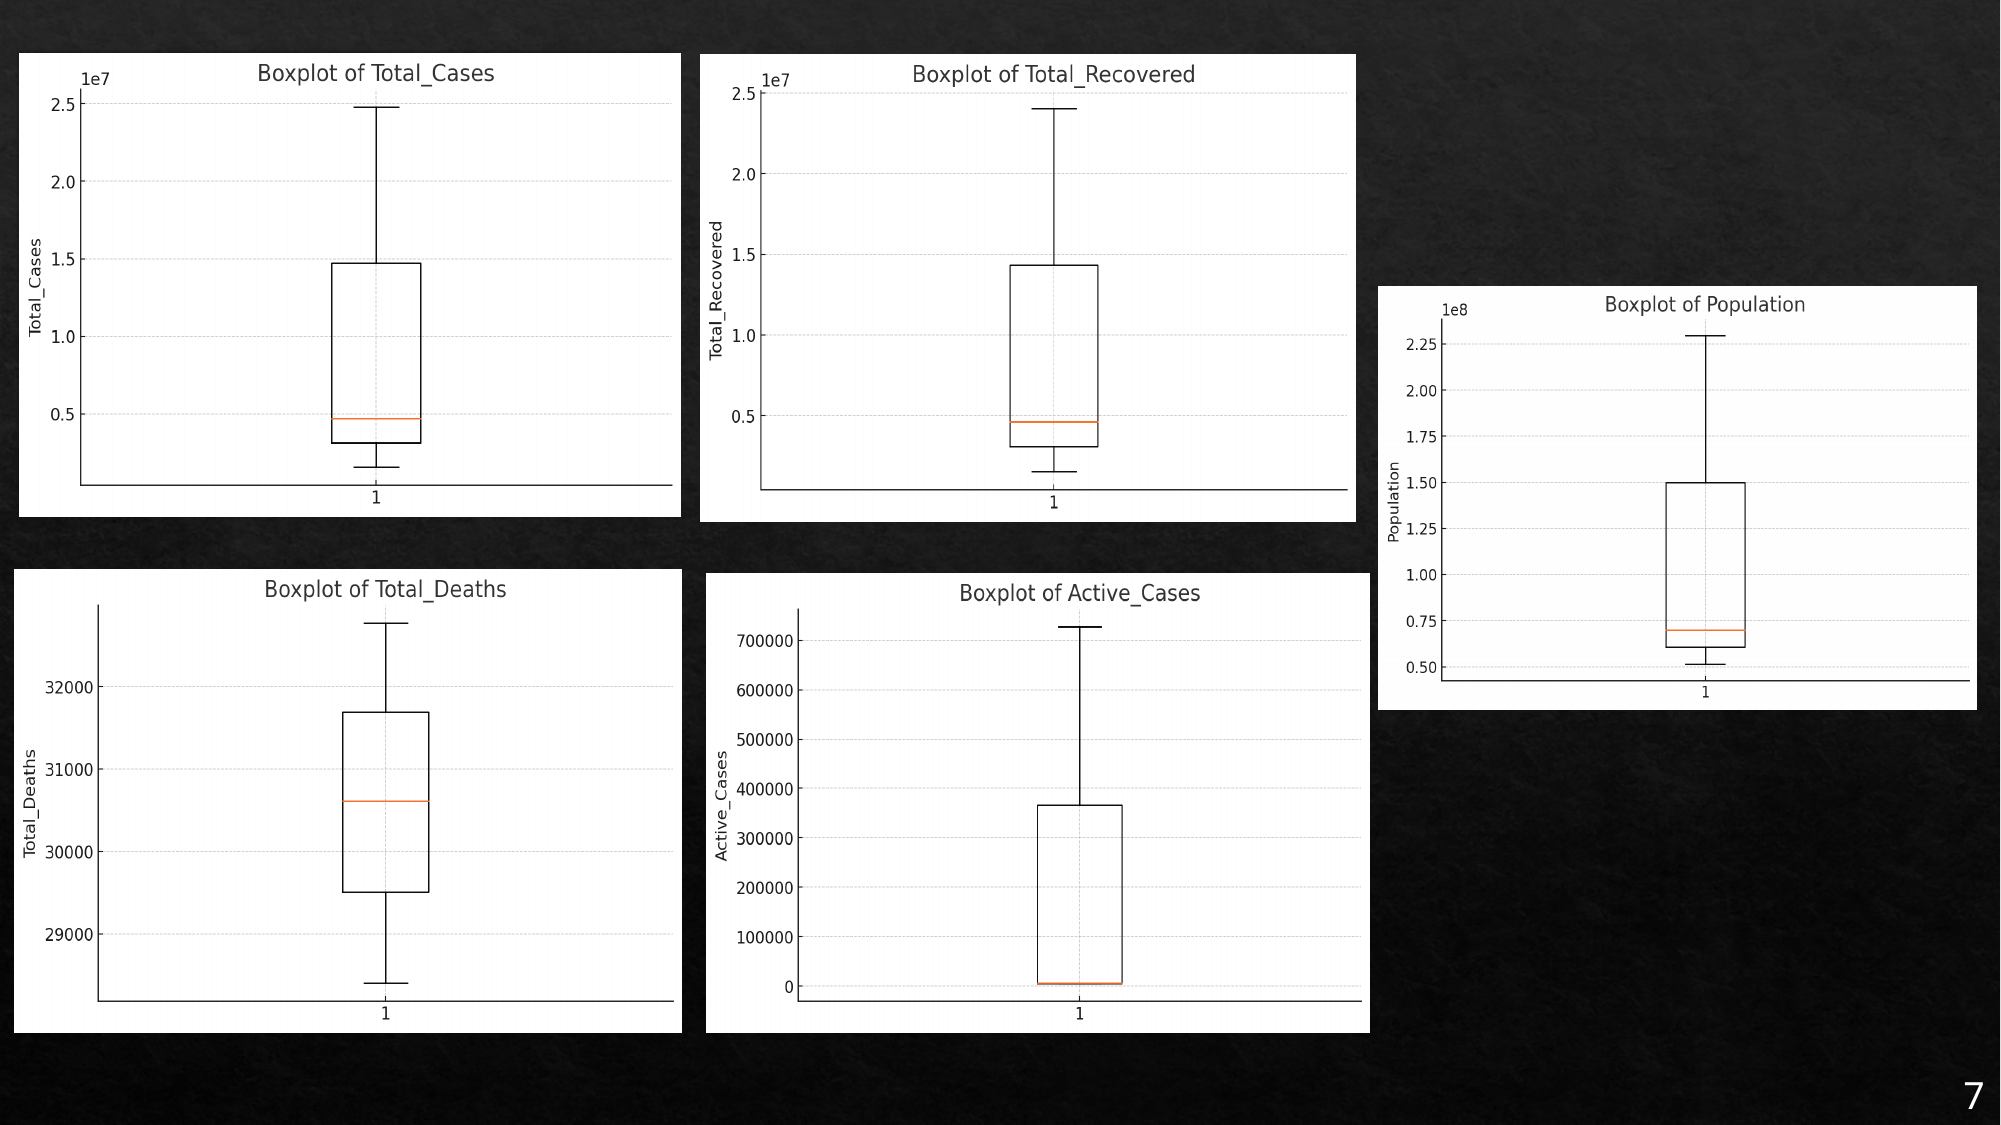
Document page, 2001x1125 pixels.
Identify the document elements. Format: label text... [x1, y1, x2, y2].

text_box 7 [1948, 1064, 2000, 1125]
title . [1363, 99, 1849, 307]
picture [1378, 285, 1977, 711]
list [19, 52, 681, 517]
picture [700, 54, 1356, 522]
picture [706, 573, 1370, 1033]
picture [14, 568, 683, 1033]
